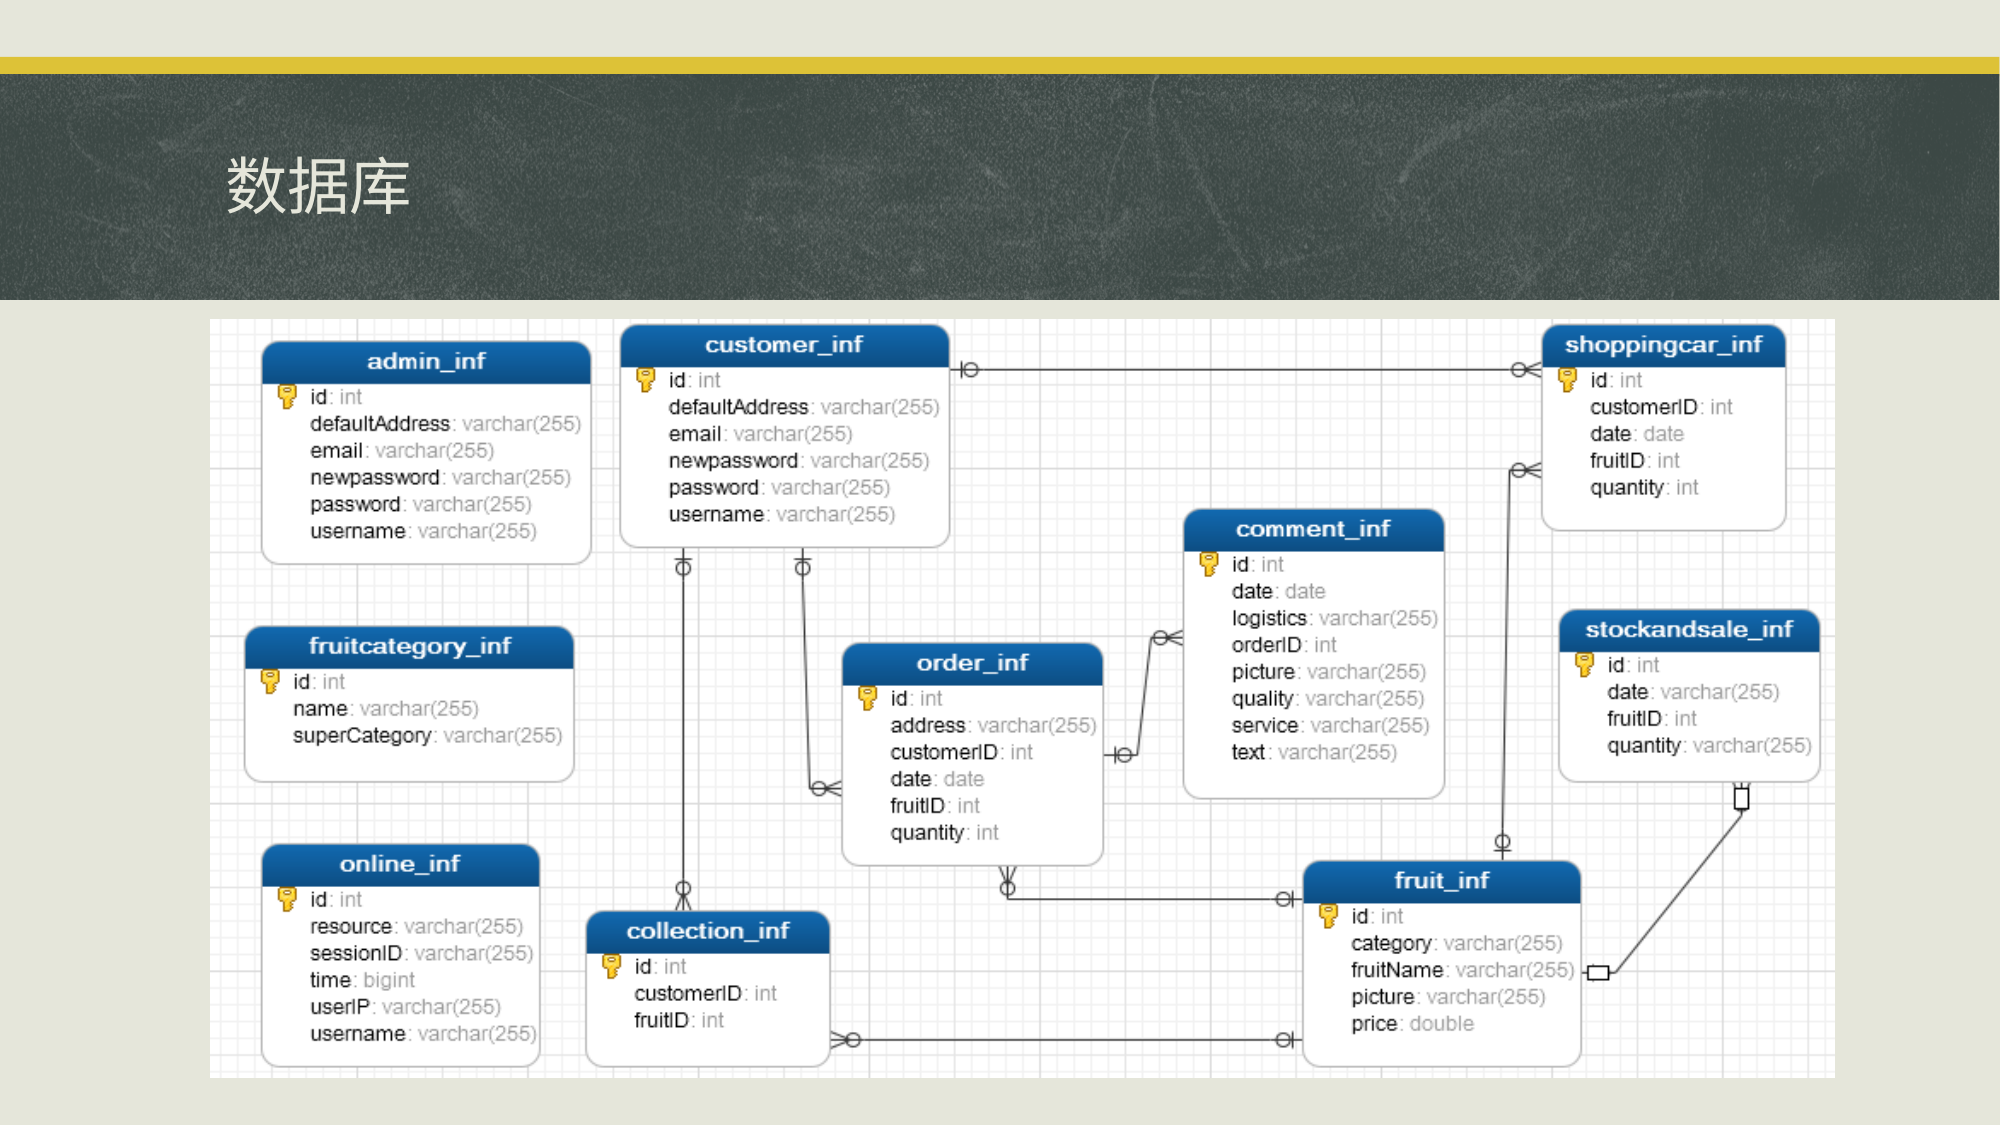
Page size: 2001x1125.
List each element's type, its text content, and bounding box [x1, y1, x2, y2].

title 数据库 [210, 76, 1790, 300]
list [209, 319, 1835, 1078]
picture [0, 74, 2000, 300]
